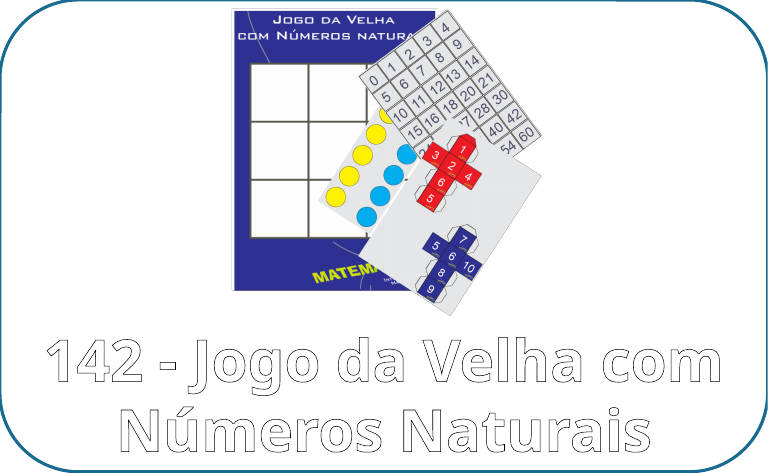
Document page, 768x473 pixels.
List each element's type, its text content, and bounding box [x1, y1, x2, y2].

text_box 142 - Jogo da Velha com Números Naturais [0, 315, 768, 471]
picture [225, 0, 543, 317]
